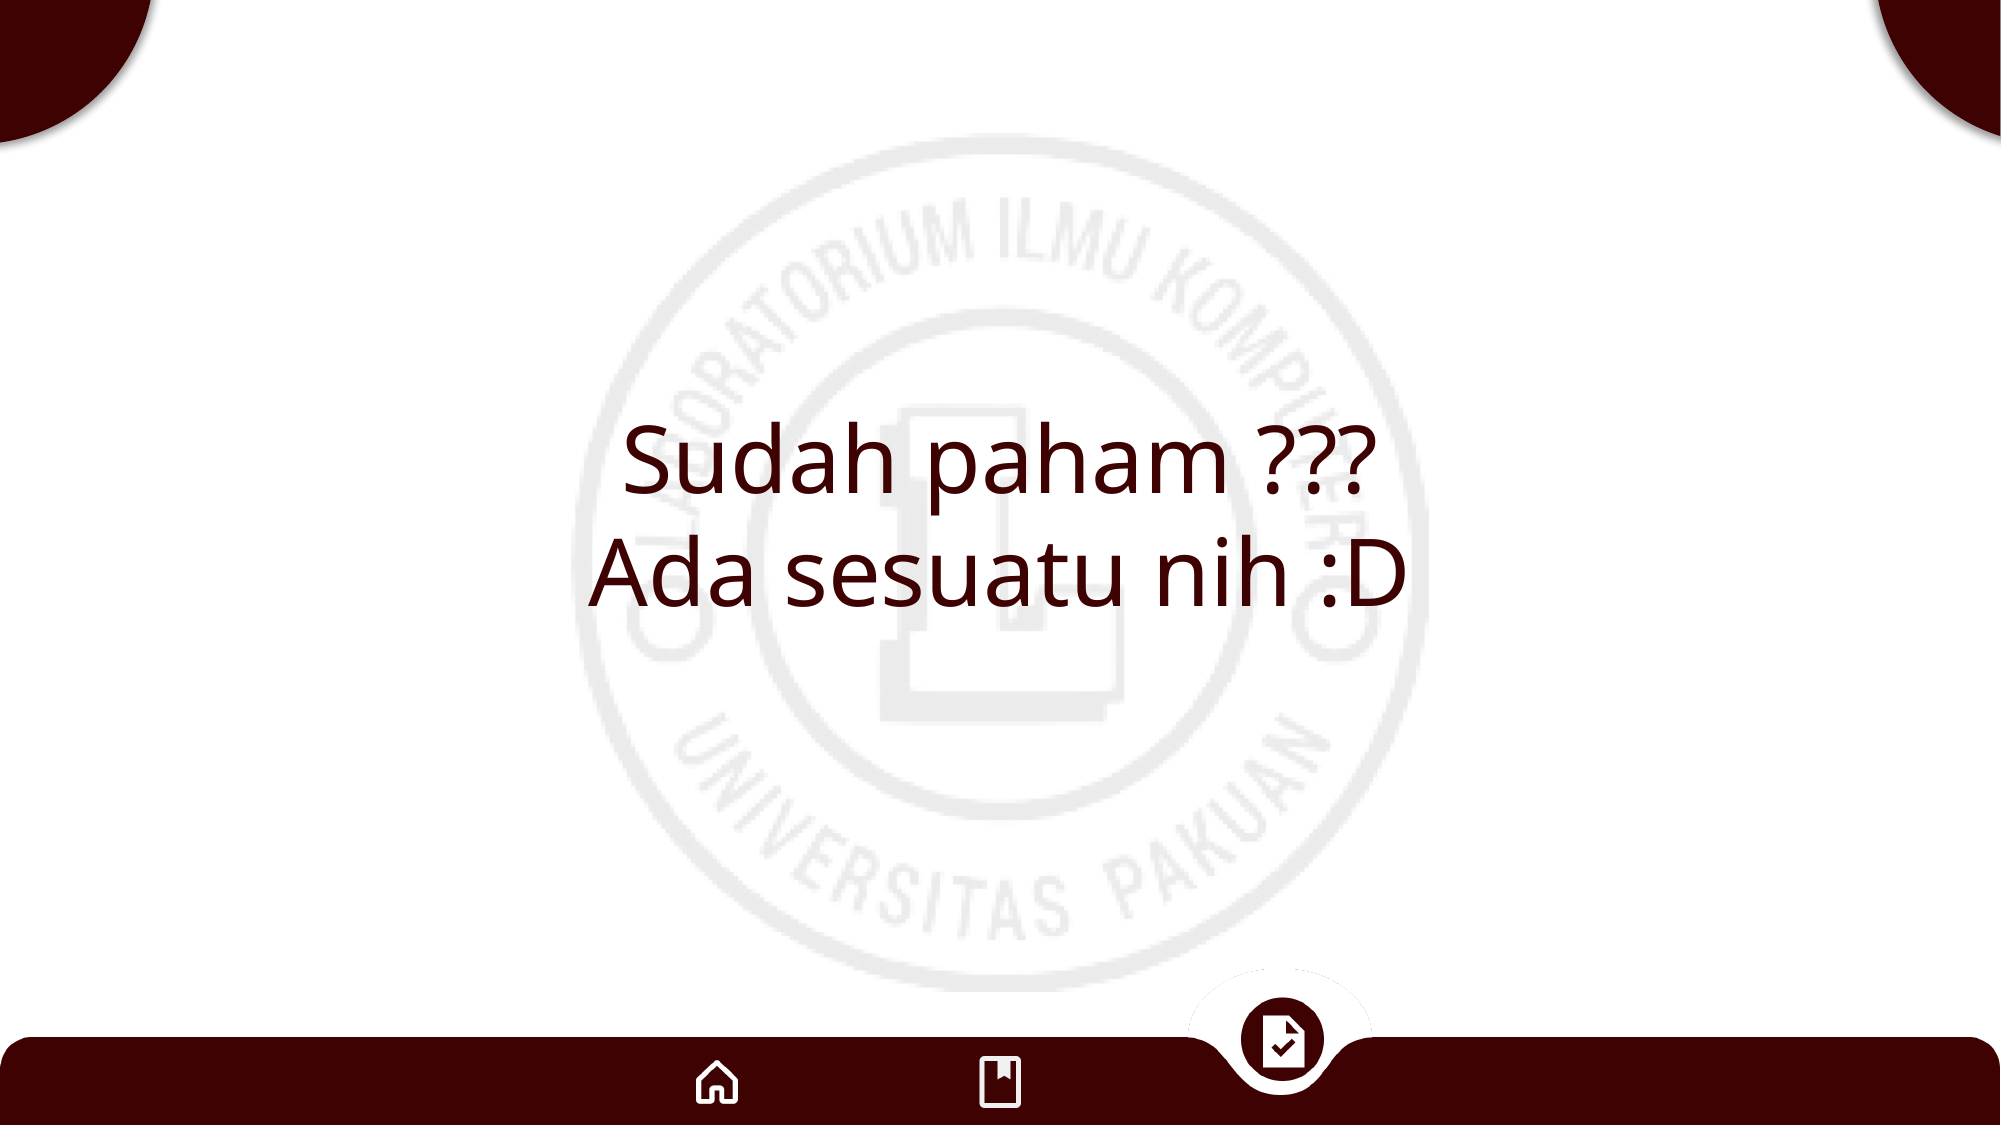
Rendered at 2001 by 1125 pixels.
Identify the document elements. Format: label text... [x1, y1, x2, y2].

picture [0, 633, 2000, 1125]
picture [571, 133, 1429, 492]
title Sudah paham ??? Ada sesuatu nih :D [374, 492, 1626, 633]
